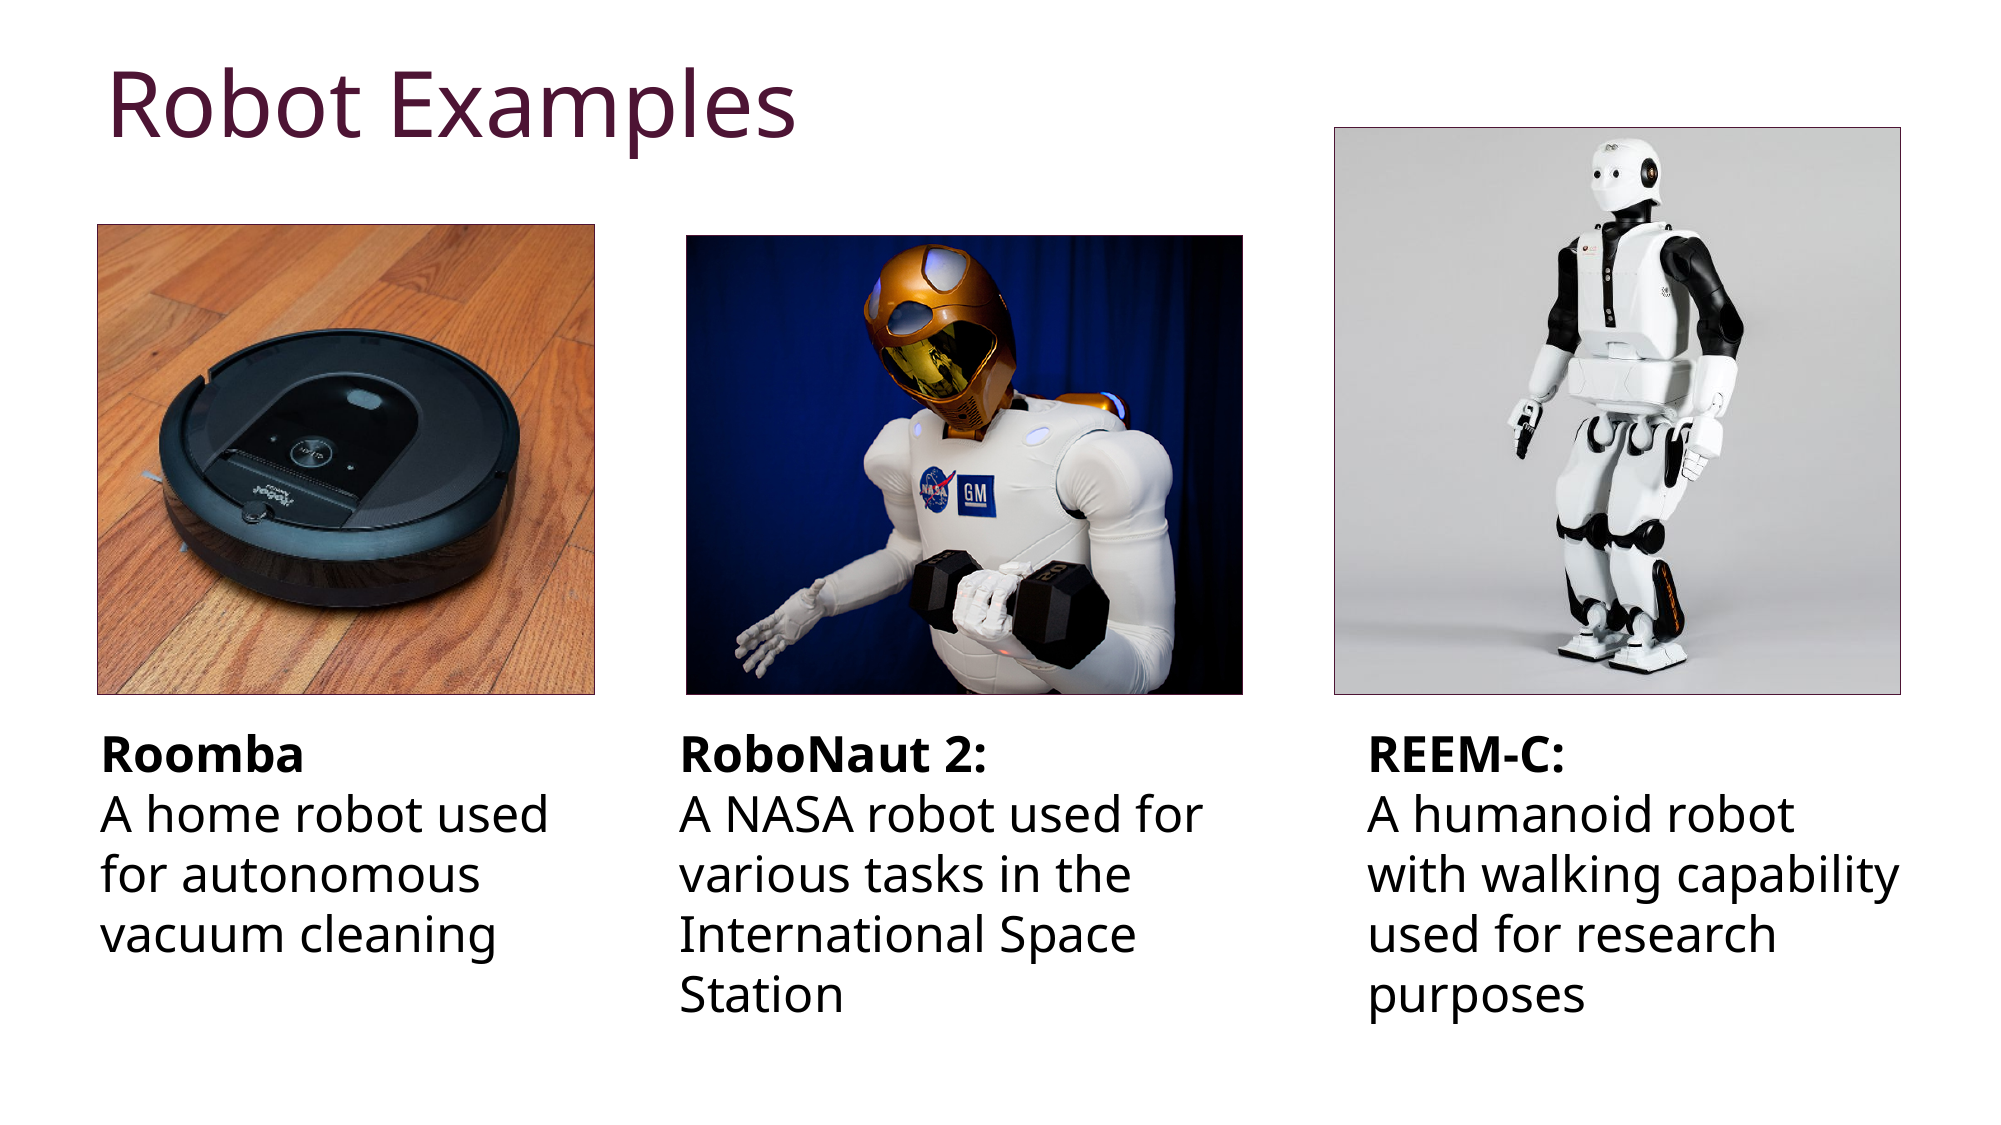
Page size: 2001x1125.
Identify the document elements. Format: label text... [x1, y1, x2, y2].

text_box Robot Examples [90, 48, 2000, 164]
picture [96, 223, 596, 695]
text_box Roomba A home robot used for autonomous vacuum cleaning [85, 715, 589, 1125]
picture [685, 235, 1244, 695]
picture [1333, 127, 1902, 695]
text_box RoboNaut 2: A NASA robot used for various tasks in the International Space Station [664, 715, 1265, 1078]
text_box REEM-C: A humanoid robot with walking capability used for research purposes [1352, 715, 1916, 1125]
